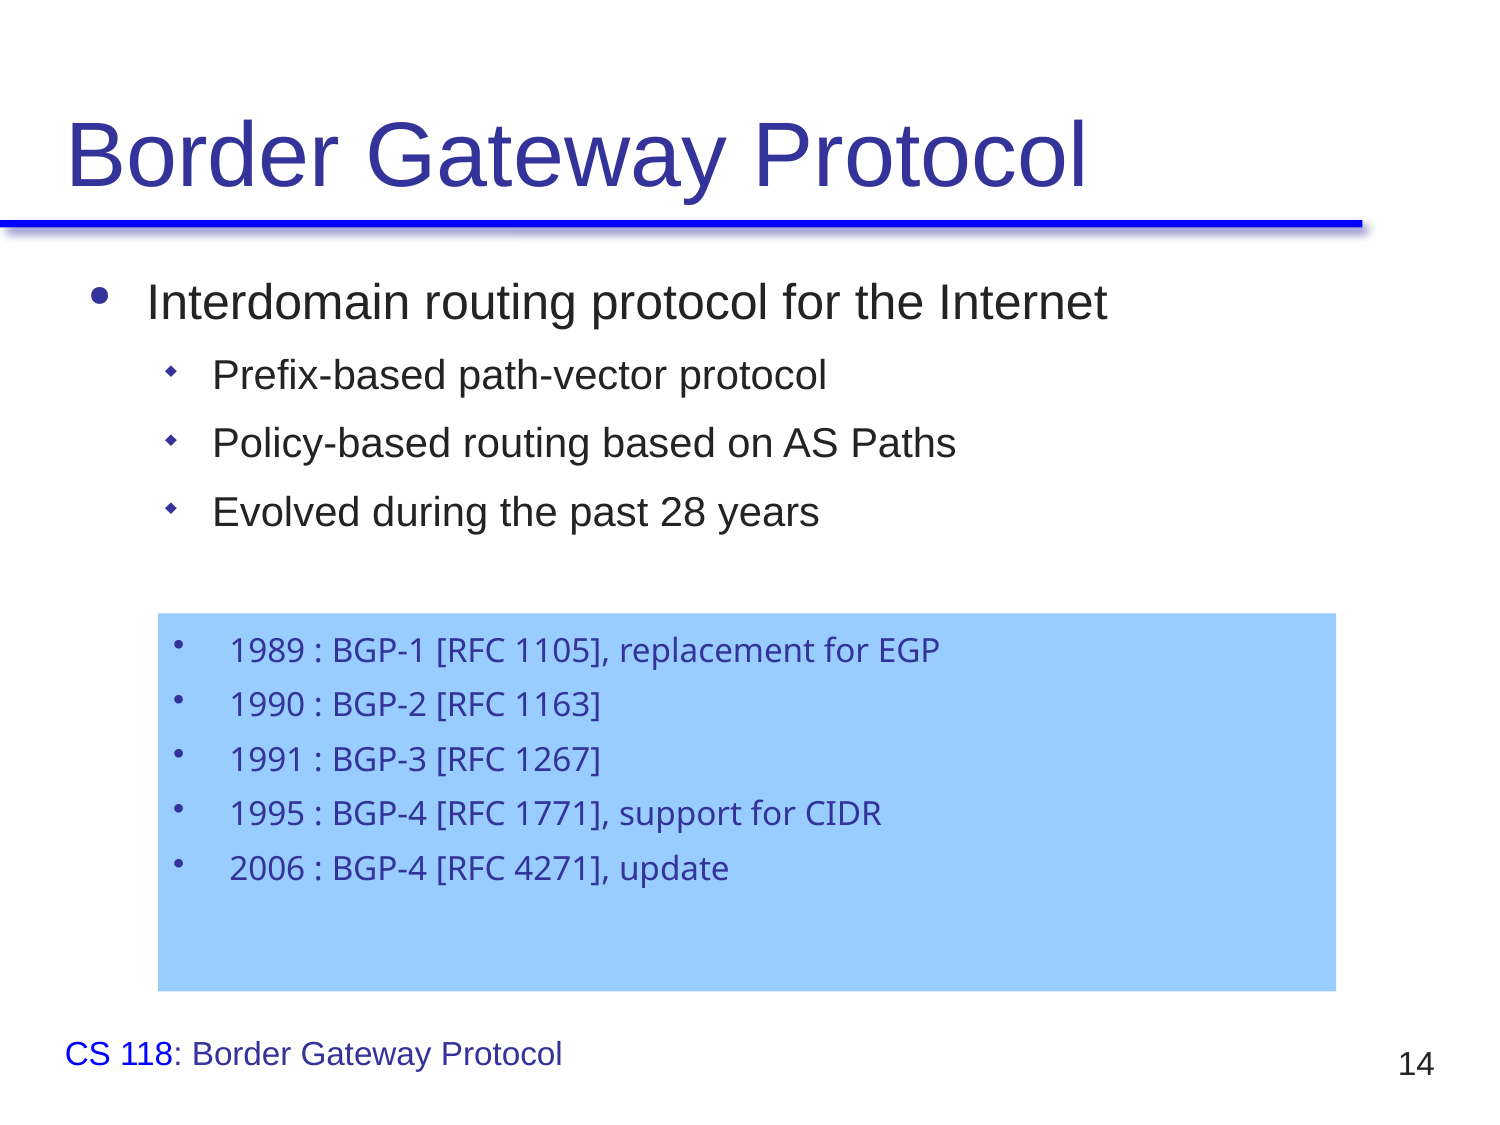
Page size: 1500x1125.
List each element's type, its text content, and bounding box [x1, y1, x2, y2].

text_box 1989 : BGP-1 [RFC 1105], replacement for EGP 1990 : BGP-2 [RFC 1163] 1991 : BGP-3 [RFC 1267] 1995 : BGP-4 [RFC 1771], support for CIDR 2006 : BGP-4 [RFC 4271], update [158, 613, 1337, 992]
list Interdomain routing protocol for the Internet Prefix-based path-vector protocol Policy-based routing based on AS Paths Evolved during the past 28 years [74, 249, 1463, 726]
title Border Gateway Protocol [49, 24, 1451, 213]
slide_number 14 [1349, 1024, 1451, 1101]
footer CS 118: Border Gateway Protocol [50, 1025, 925, 1100]
